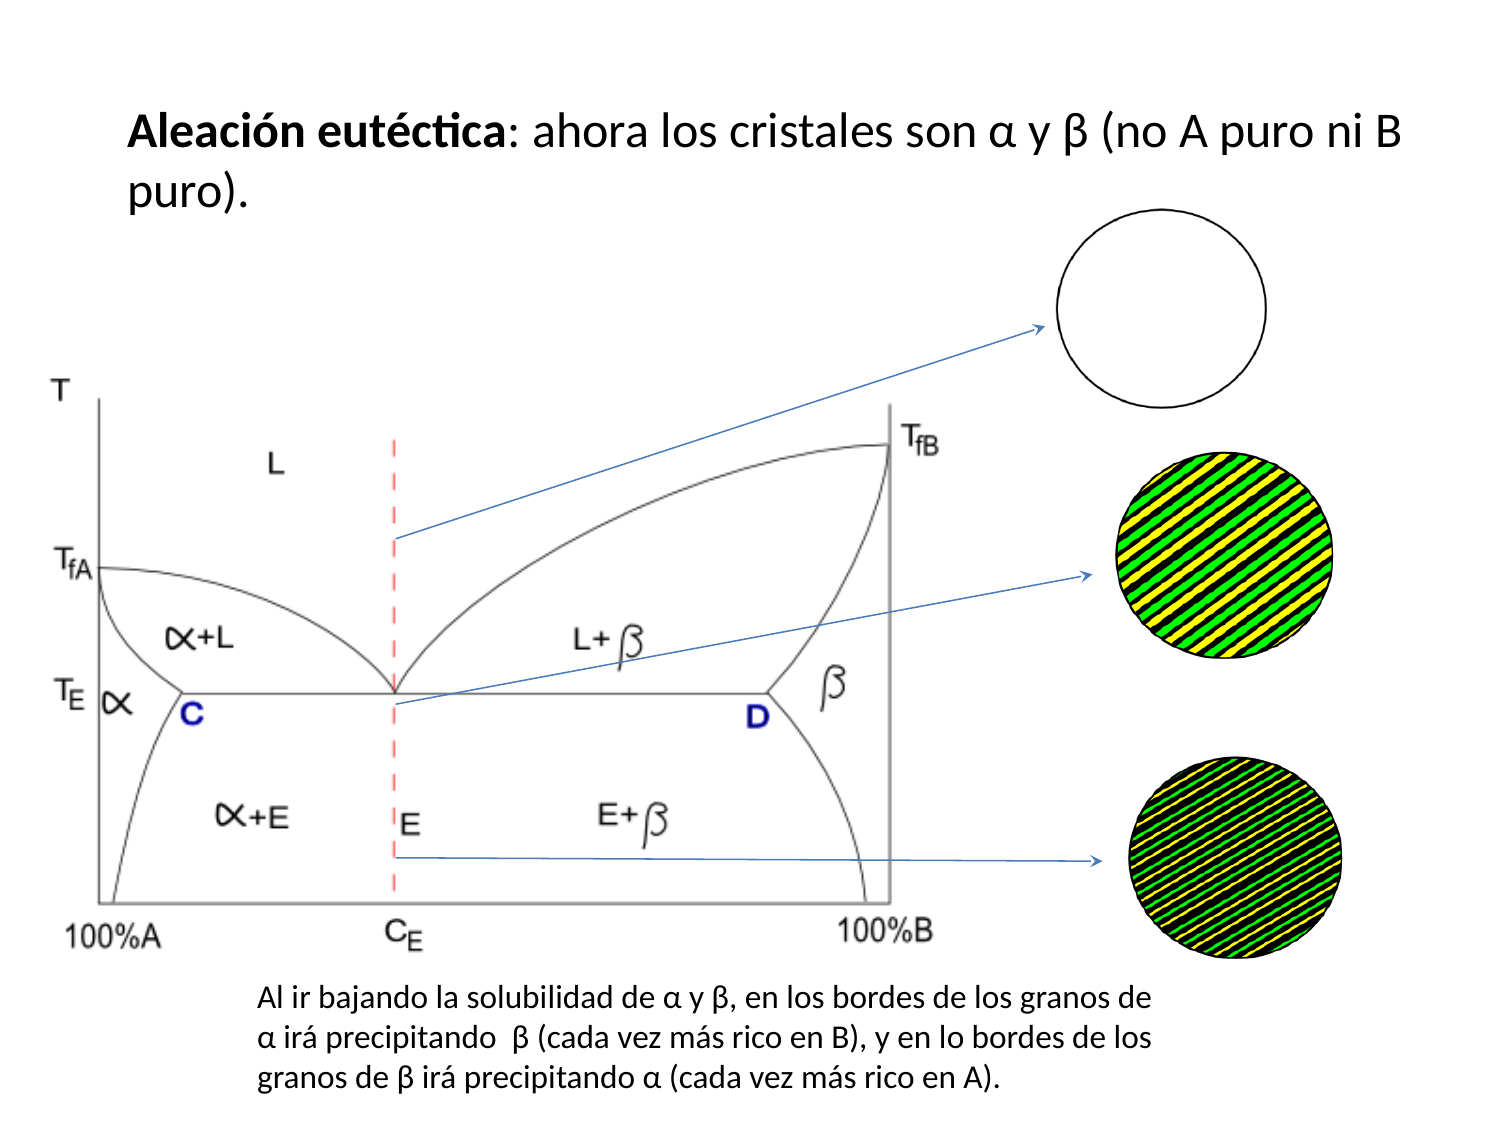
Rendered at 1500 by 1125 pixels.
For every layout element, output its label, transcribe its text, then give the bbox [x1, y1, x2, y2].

text_box Al ir bajando la solubilidad de α y β, en los bordes de los granos de α irá precipitando β (cada vez más rico en B), y en lo bordes de los granos de β irá precipitando α (cada vez más rico en A). [242, 967, 1173, 1103]
text_box Aleación eutéctica: ahora los cristales son α y β (no A puro ni B puro). [112, 89, 1447, 225]
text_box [395, 573, 1093, 705]
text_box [395, 857, 1103, 862]
picture [1102, 746, 1350, 977]
picture [1108, 441, 1343, 670]
picture [1045, 184, 1282, 426]
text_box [395, 325, 1046, 540]
picture [29, 349, 956, 969]
